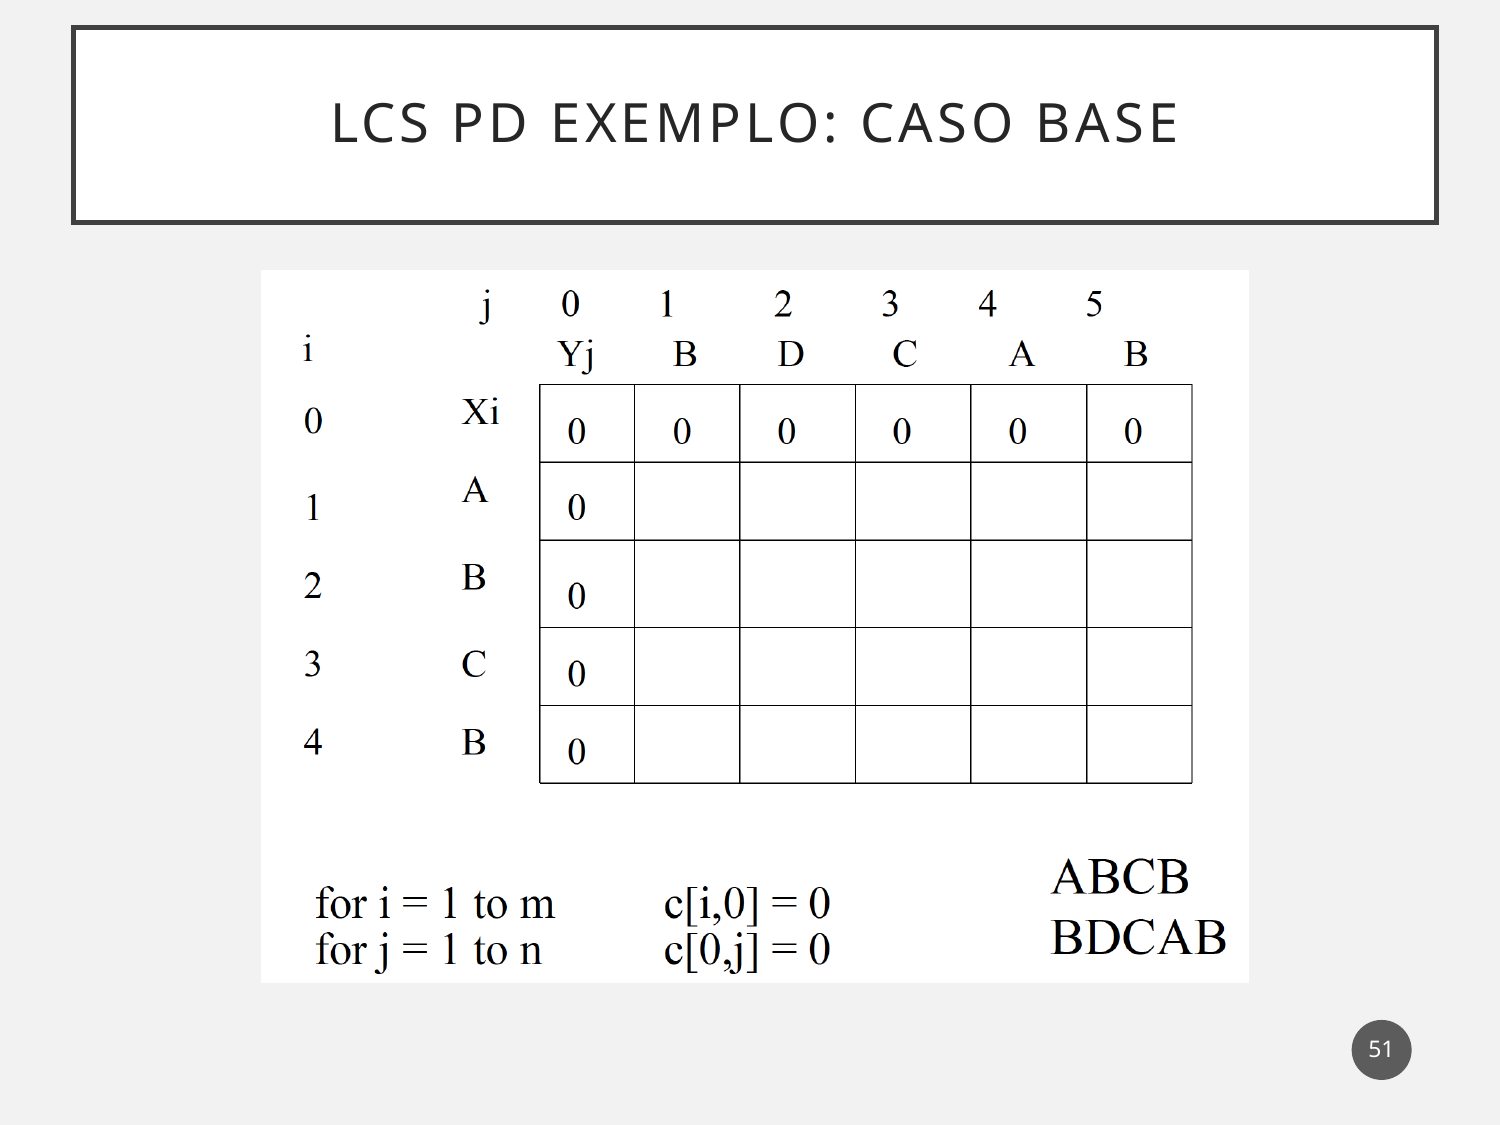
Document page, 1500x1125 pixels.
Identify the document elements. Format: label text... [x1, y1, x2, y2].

slide_number 51 [1351, 1019, 1412, 1080]
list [260, 270, 1249, 984]
title LCS PD Exemplo: Caso base [71, 25, 1439, 225]
